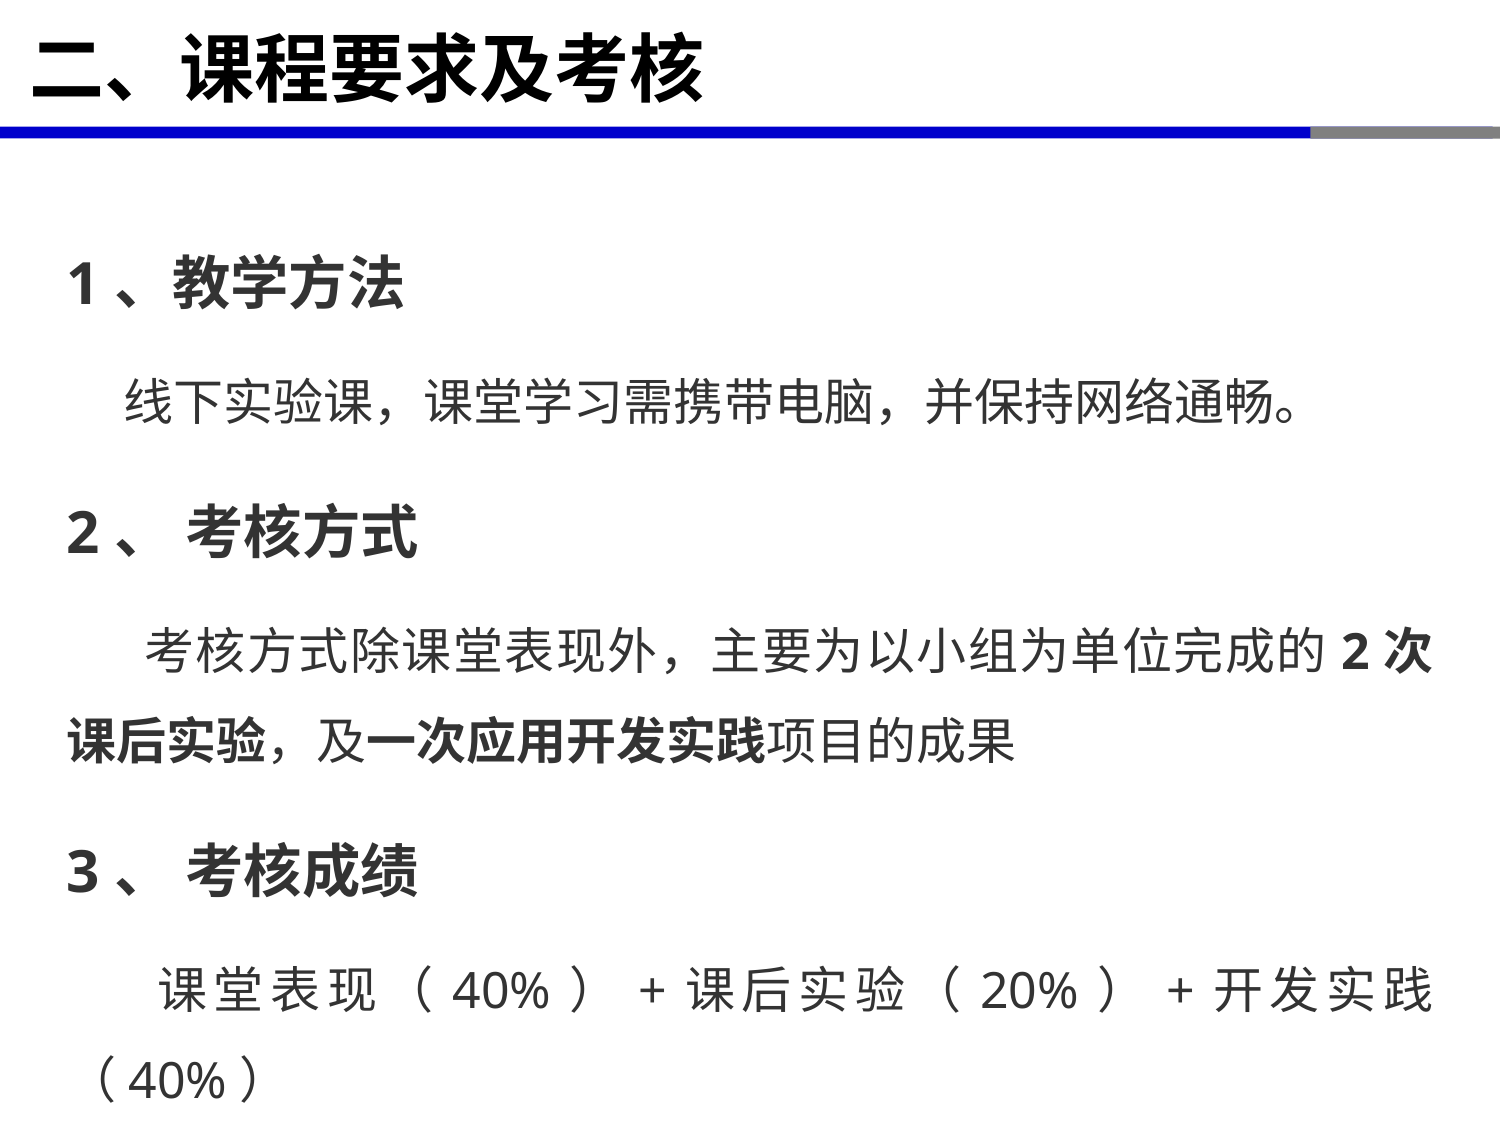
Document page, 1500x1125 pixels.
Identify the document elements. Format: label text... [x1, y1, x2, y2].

text_box 1、教学方法 线下实验课，课堂学习需携带电脑，并保持网络通畅。 2、 考核方式 考核方式除课堂表现外，主要为以小组为单位完成的2次课后实验，及一次应用开发实践项目的成果 3、 考核成绩 课堂表现（40%）+课后实验（20%）+开发实践（40%） [52, 203, 1448, 1117]
title 二、课程要求及考核 [0, 1, 1479, 132]
